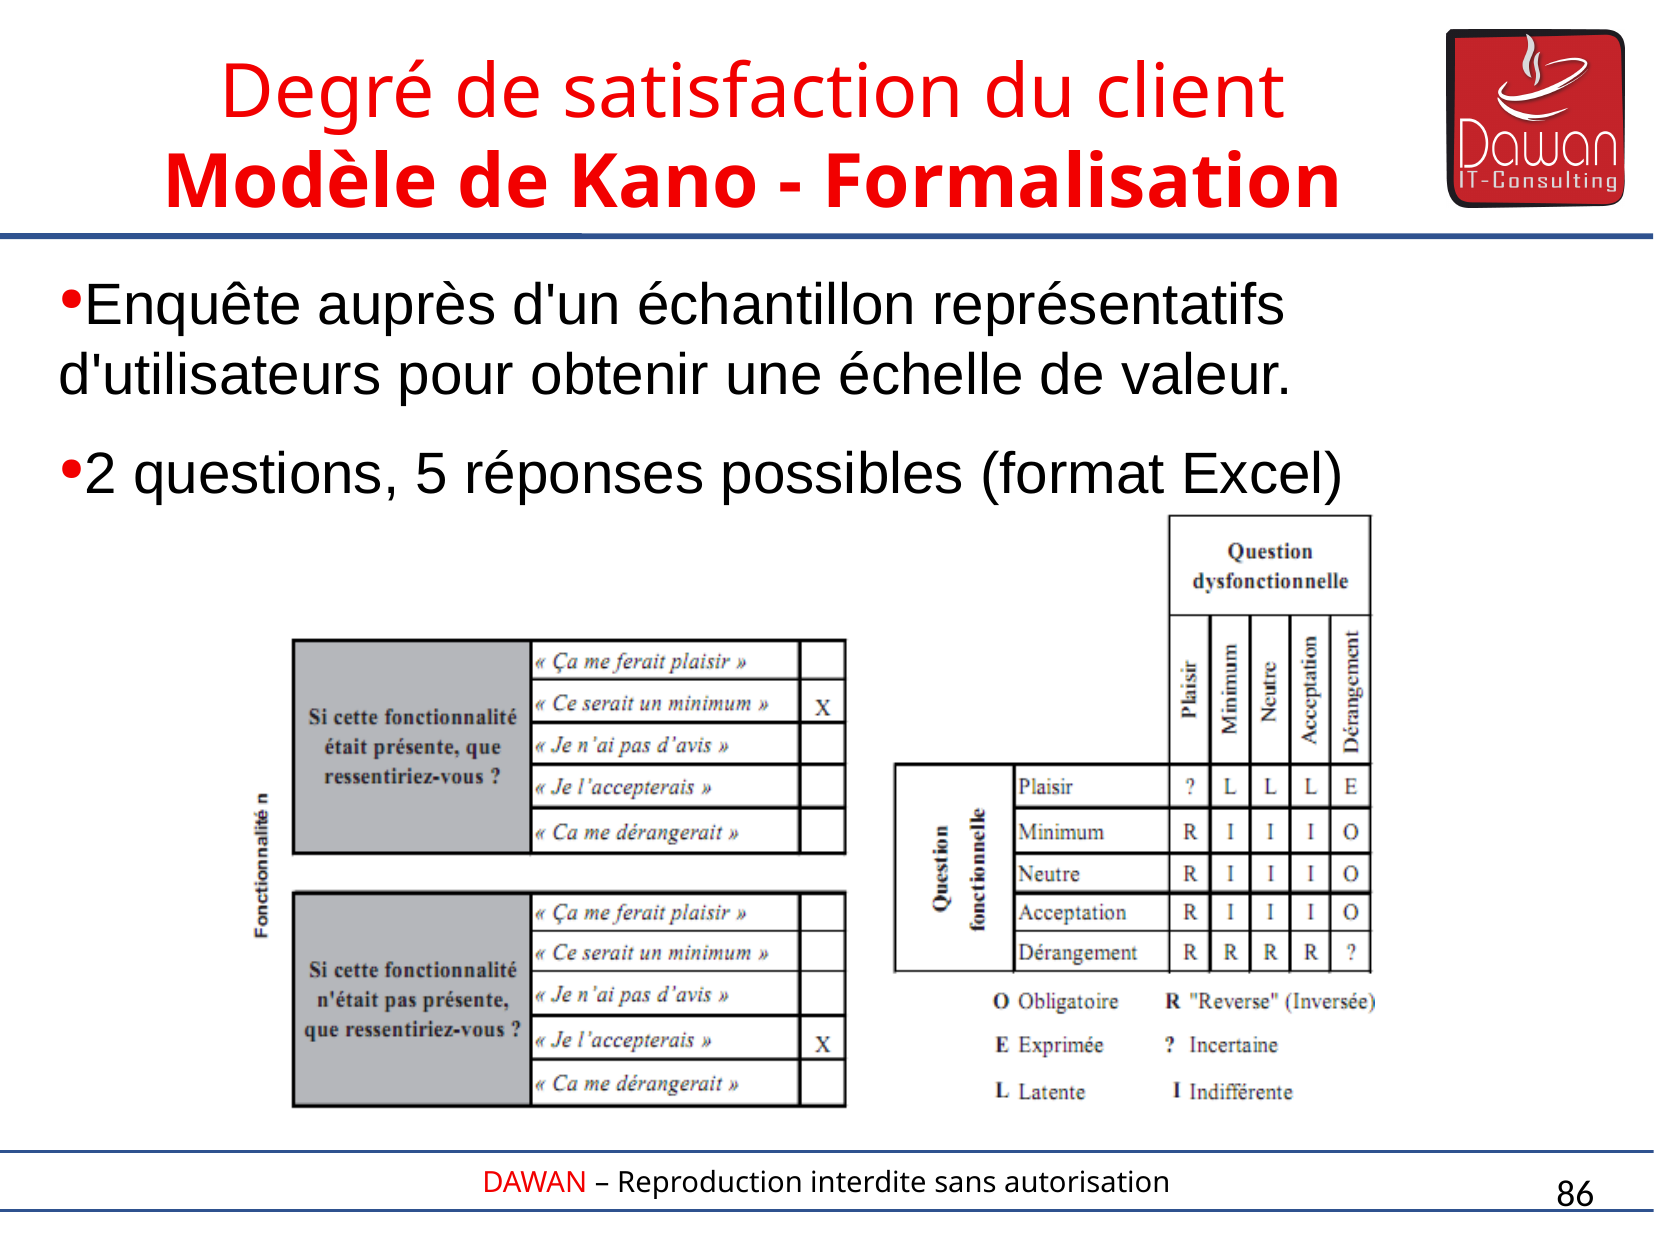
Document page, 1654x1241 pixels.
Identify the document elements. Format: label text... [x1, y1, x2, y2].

picture [1447, 29, 1625, 208]
list Enquête auprès d'un échantillon représentatifs d'utilisateurs pour obtenir une échelle de valeur. 2 questions, 5 réponses possibles (format Excel) [59, 265, 1595, 1109]
text_box 86 [1535, 1169, 1595, 1233]
title Degré de satisfaction du client Modèle de Kano - Formalisation [59, 29, 1447, 237]
picture [244, 510, 1375, 1117]
